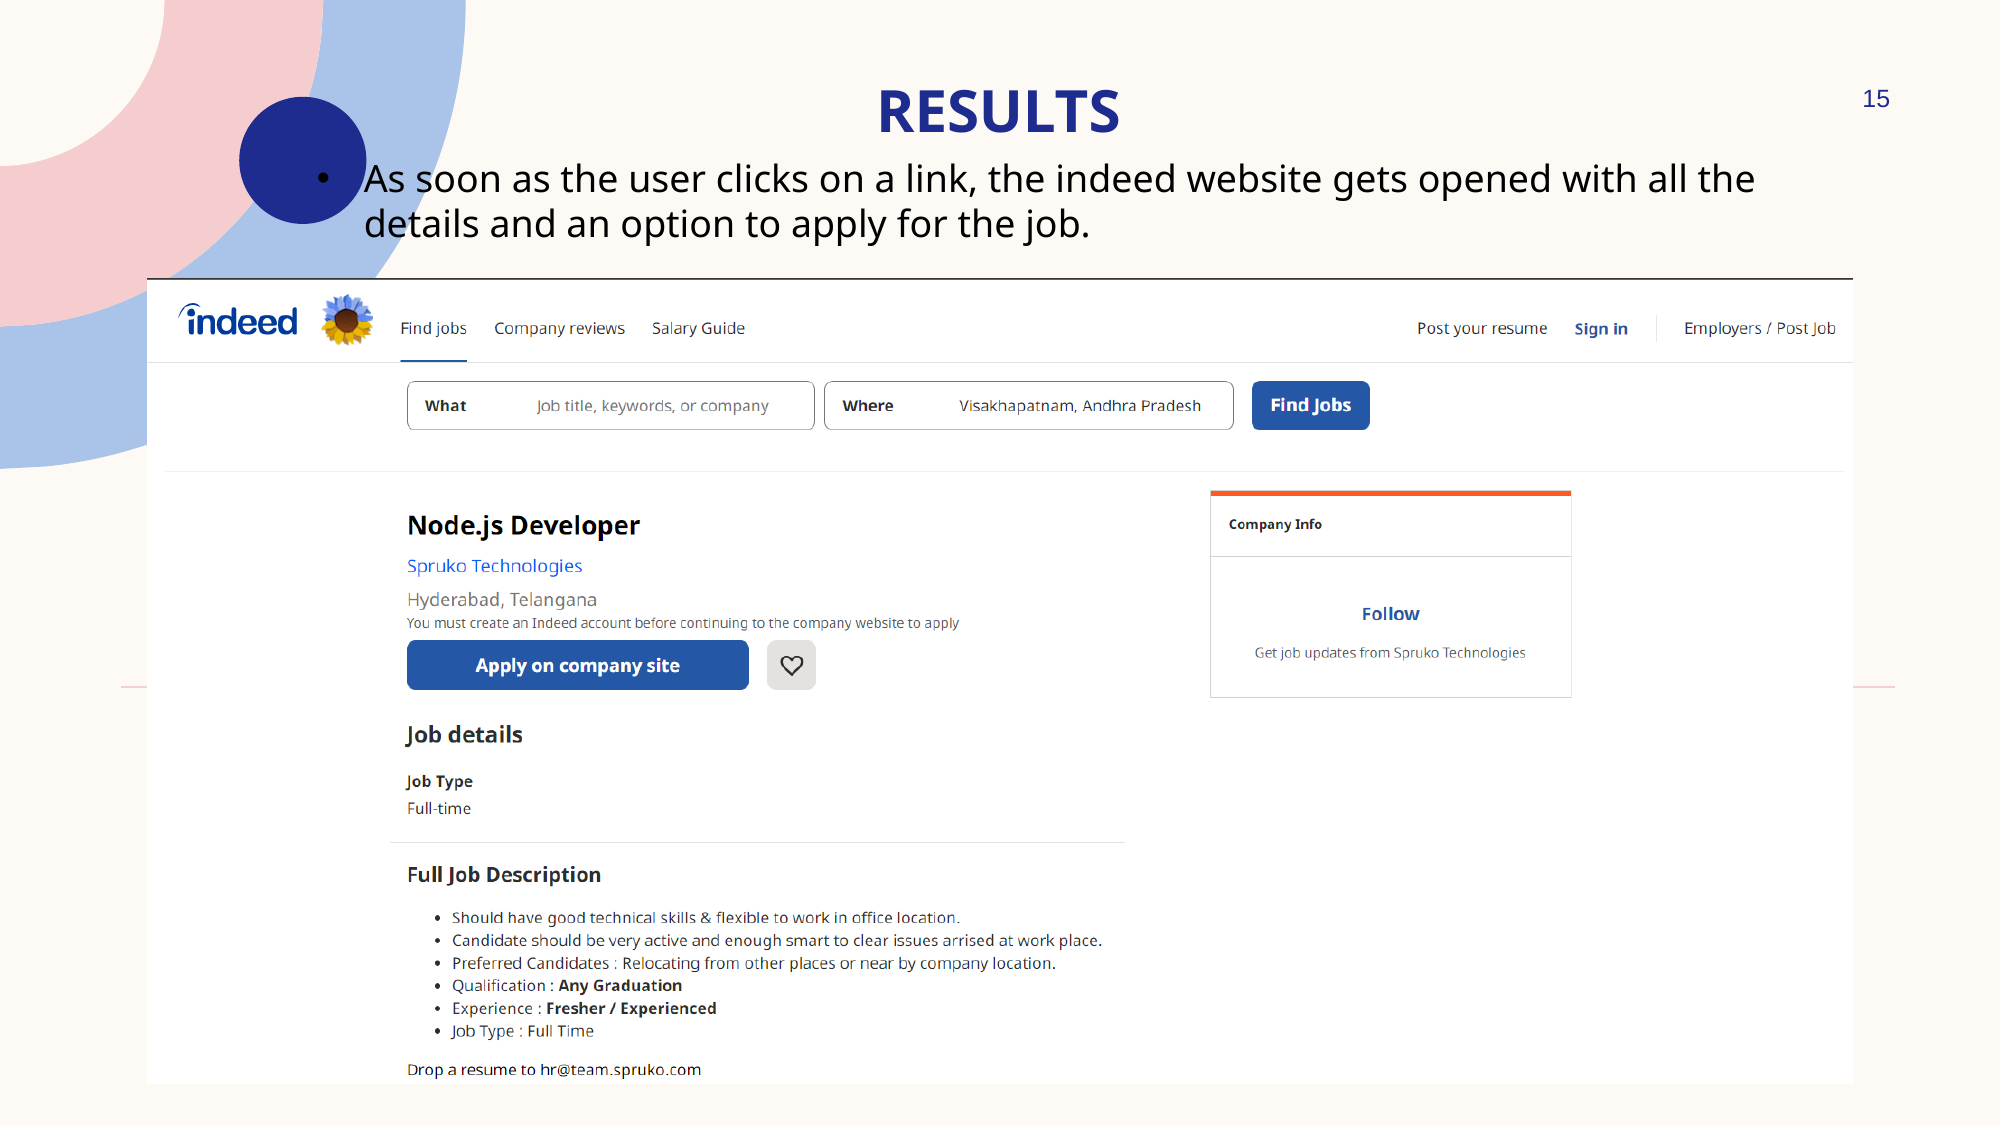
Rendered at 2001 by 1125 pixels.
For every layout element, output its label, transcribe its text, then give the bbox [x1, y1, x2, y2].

title results [123, 67, 1874, 194]
slide_number 15 [1795, 75, 1958, 120]
text_box As soon as the user clicks on a link, the indeed website gets opened with all the details and an option to apply for the job. [302, 148, 1790, 253]
picture [146, 278, 1853, 1084]
